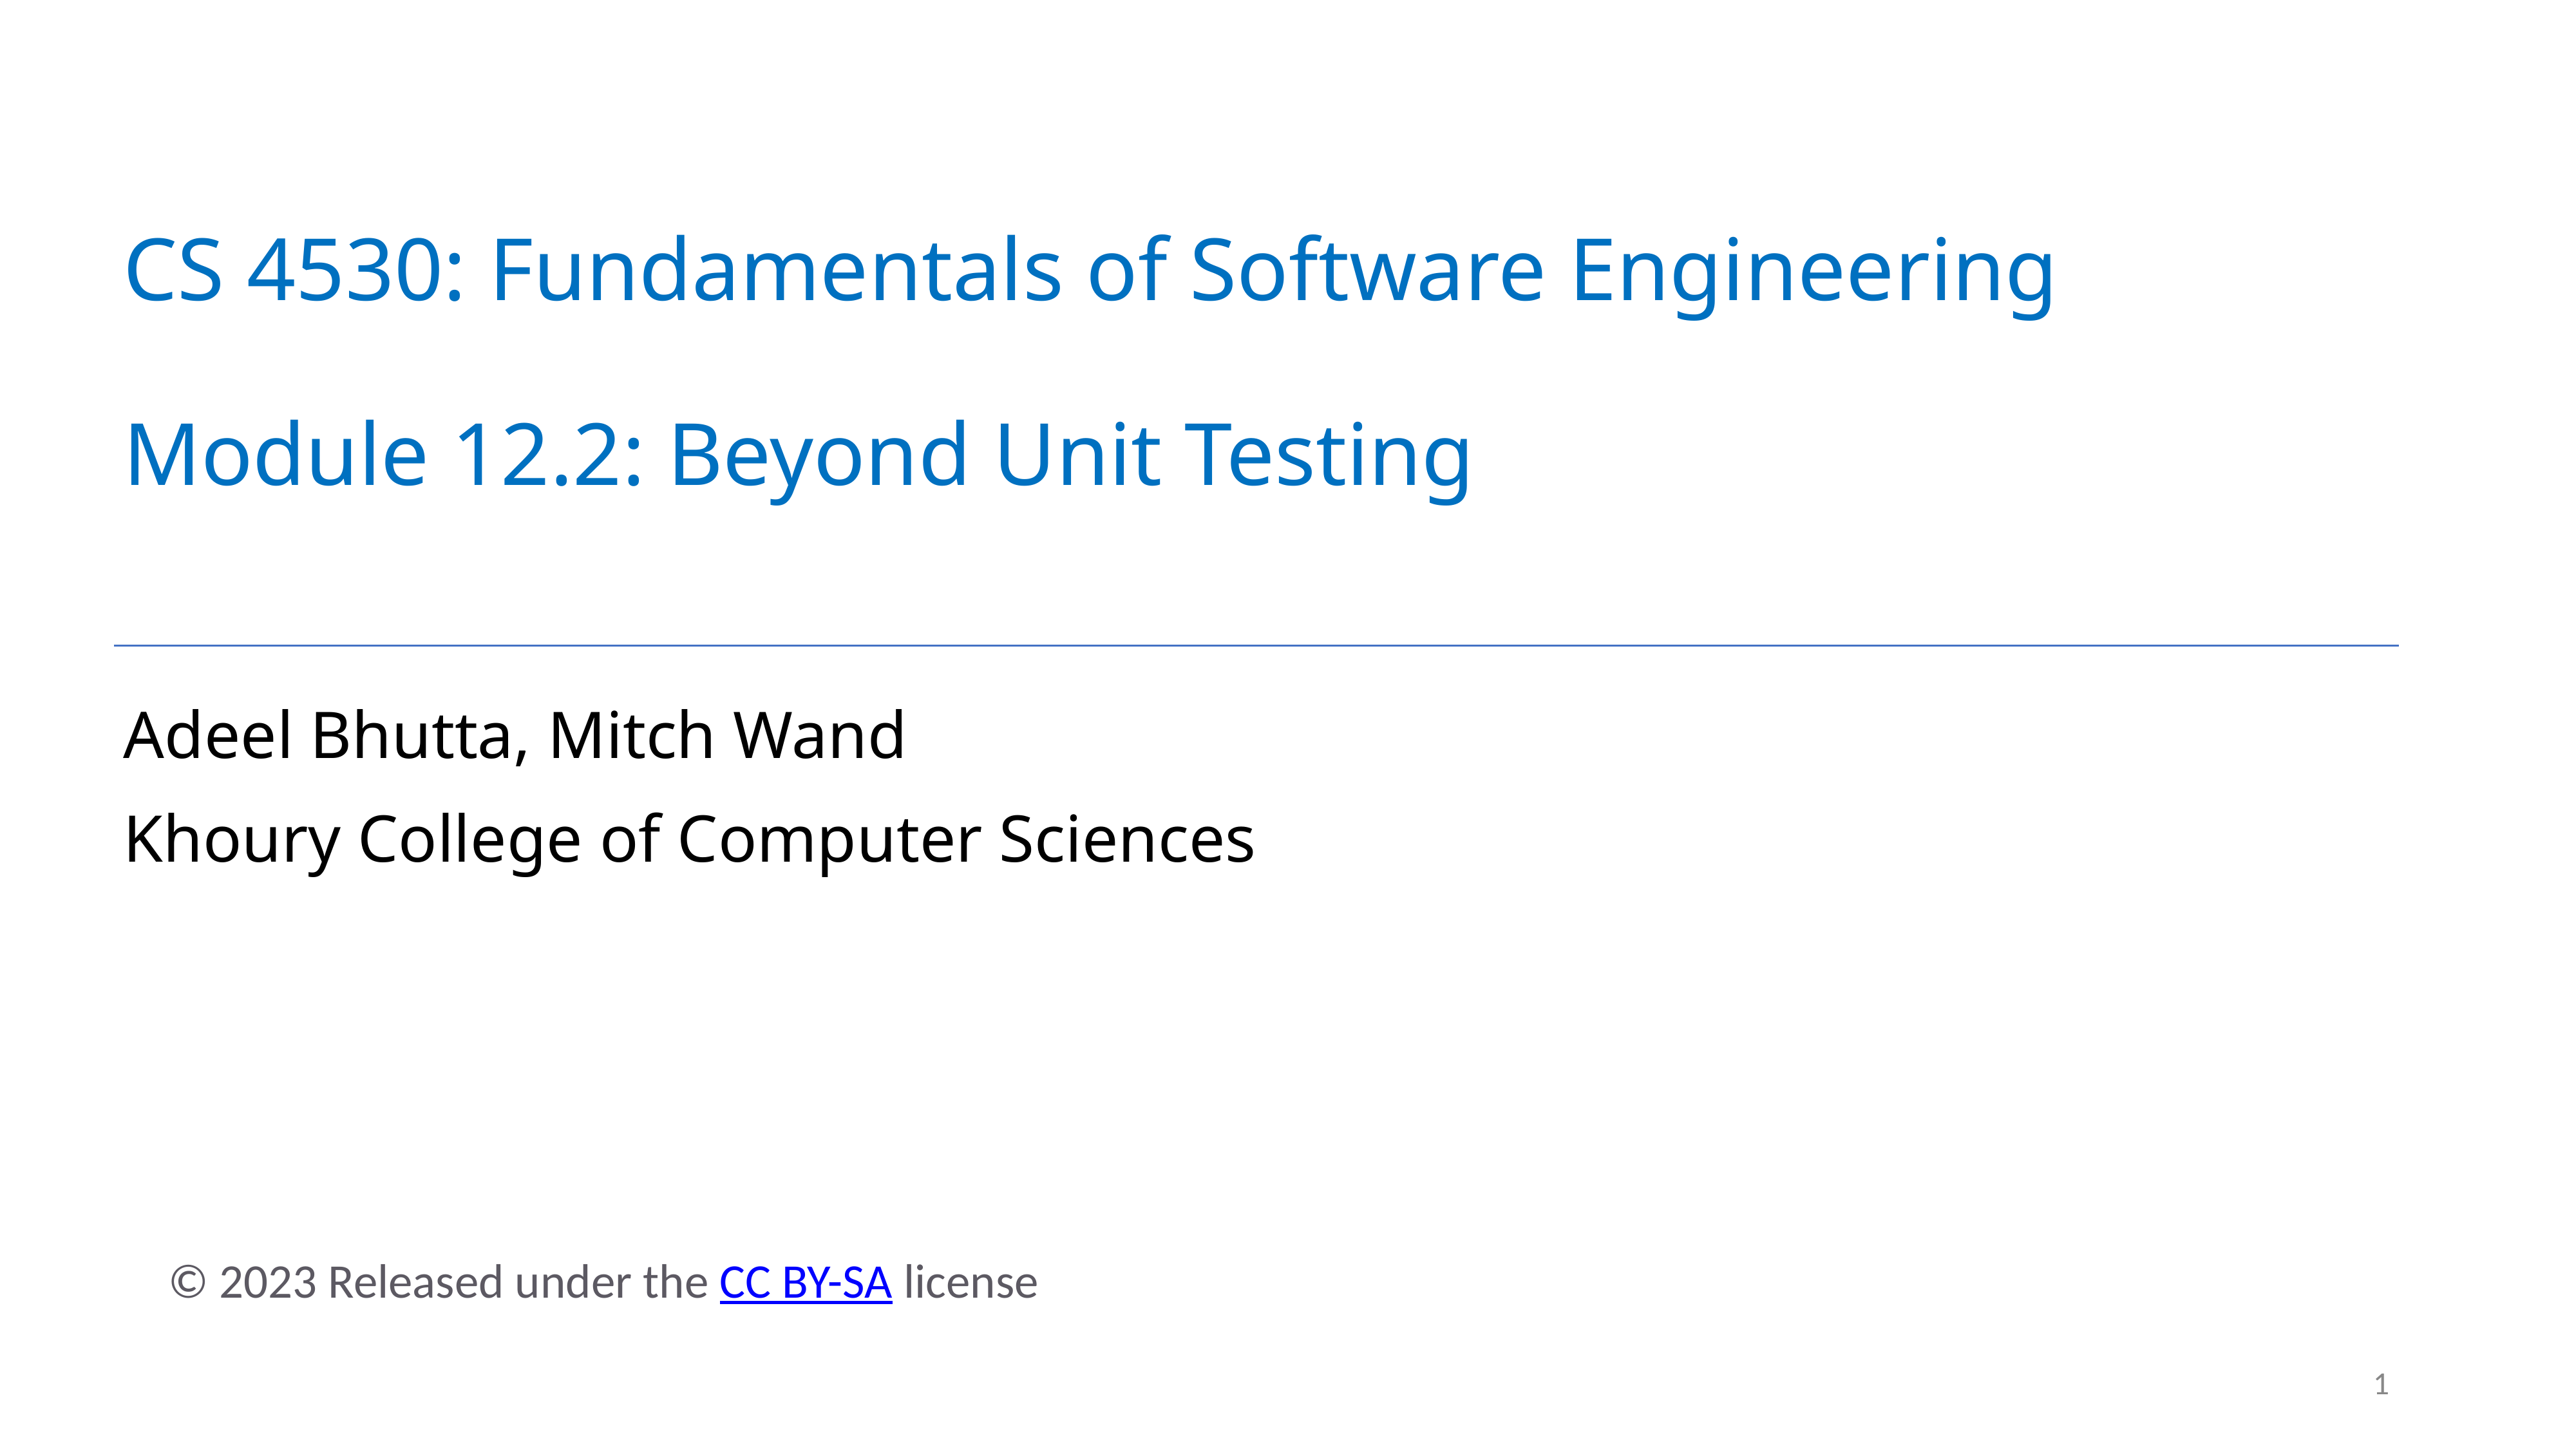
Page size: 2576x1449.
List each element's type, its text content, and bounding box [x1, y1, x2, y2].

subtitle Adeel Bhutta, Mitch Wand Khoury College of Computer Sciences [113, 683, 2255, 1036]
slide_number 1 [2360, 1355, 2400, 1408]
text_box © 2023 Released under the CC BY-SA license [158, 1240, 1428, 1318]
title CS 4530: Fundamentals of Software Engineering Module 12.2: Beyond Unit Testing [113, 139, 2400, 515]
